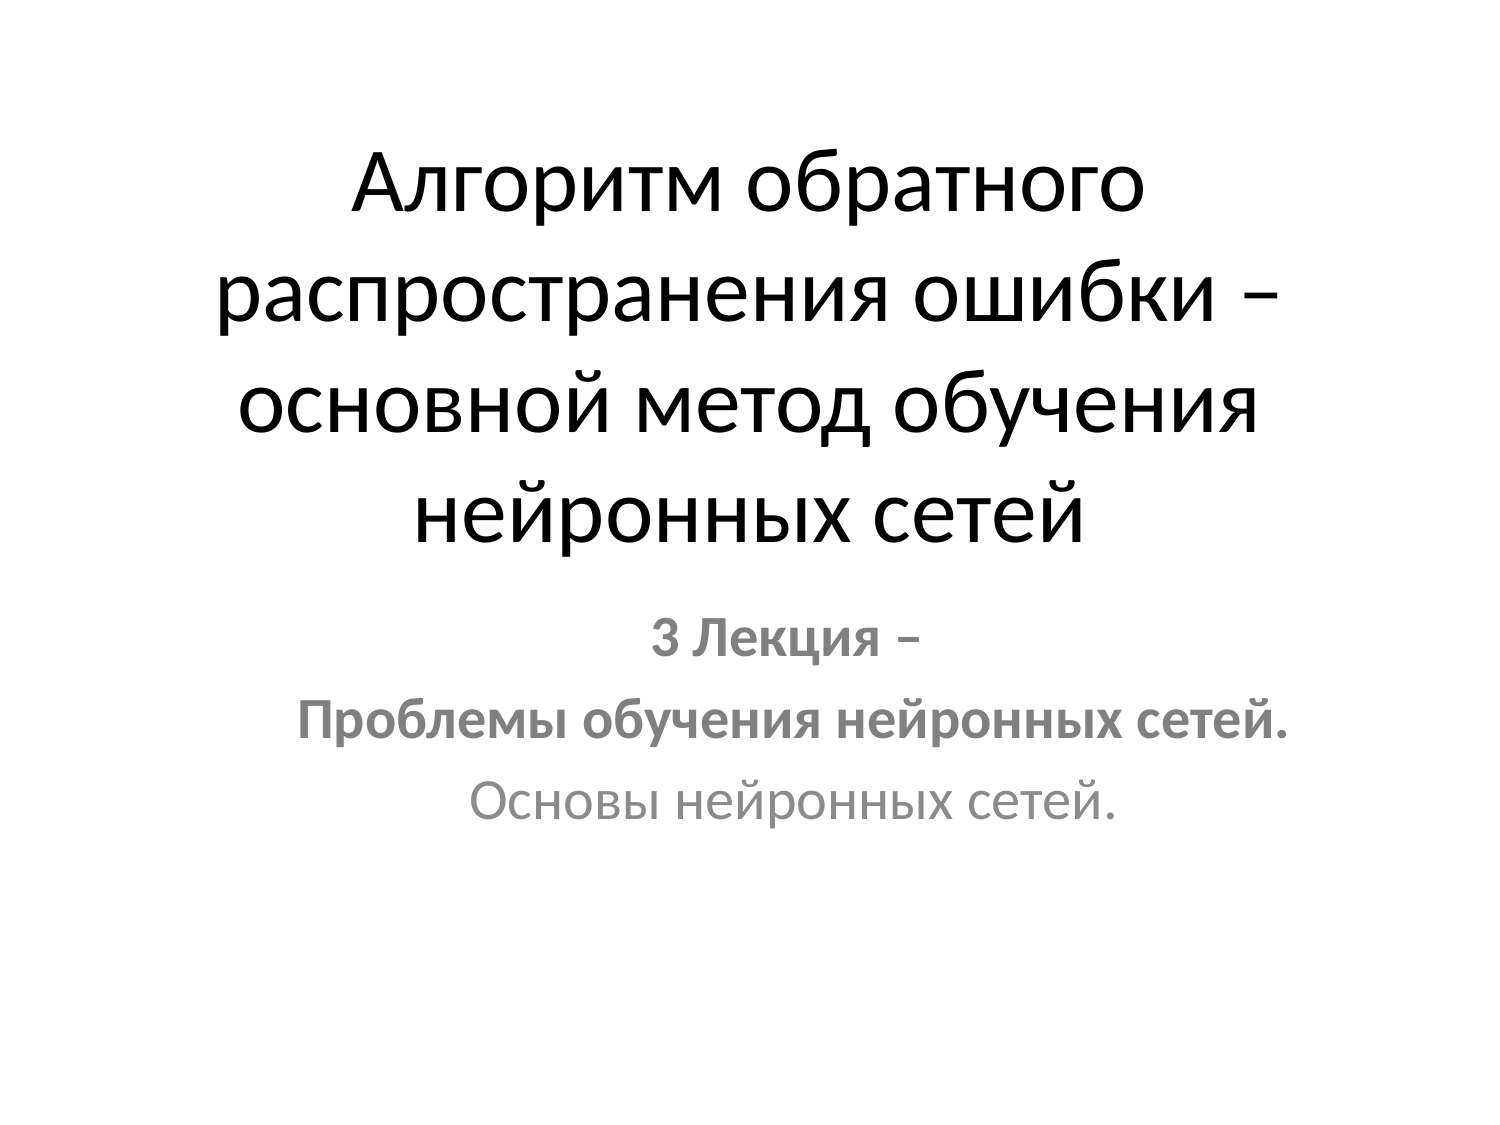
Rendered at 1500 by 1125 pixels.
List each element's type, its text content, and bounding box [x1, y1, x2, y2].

title Алгоритм обратного распространения ошибки – основной метод обучения нейронных сетей [112, 90, 1388, 591]
subtitle 3 Лекция – Проблемы обучения нейронных сетей. Основы нейронных сетей. [120, 590, 1467, 1094]
